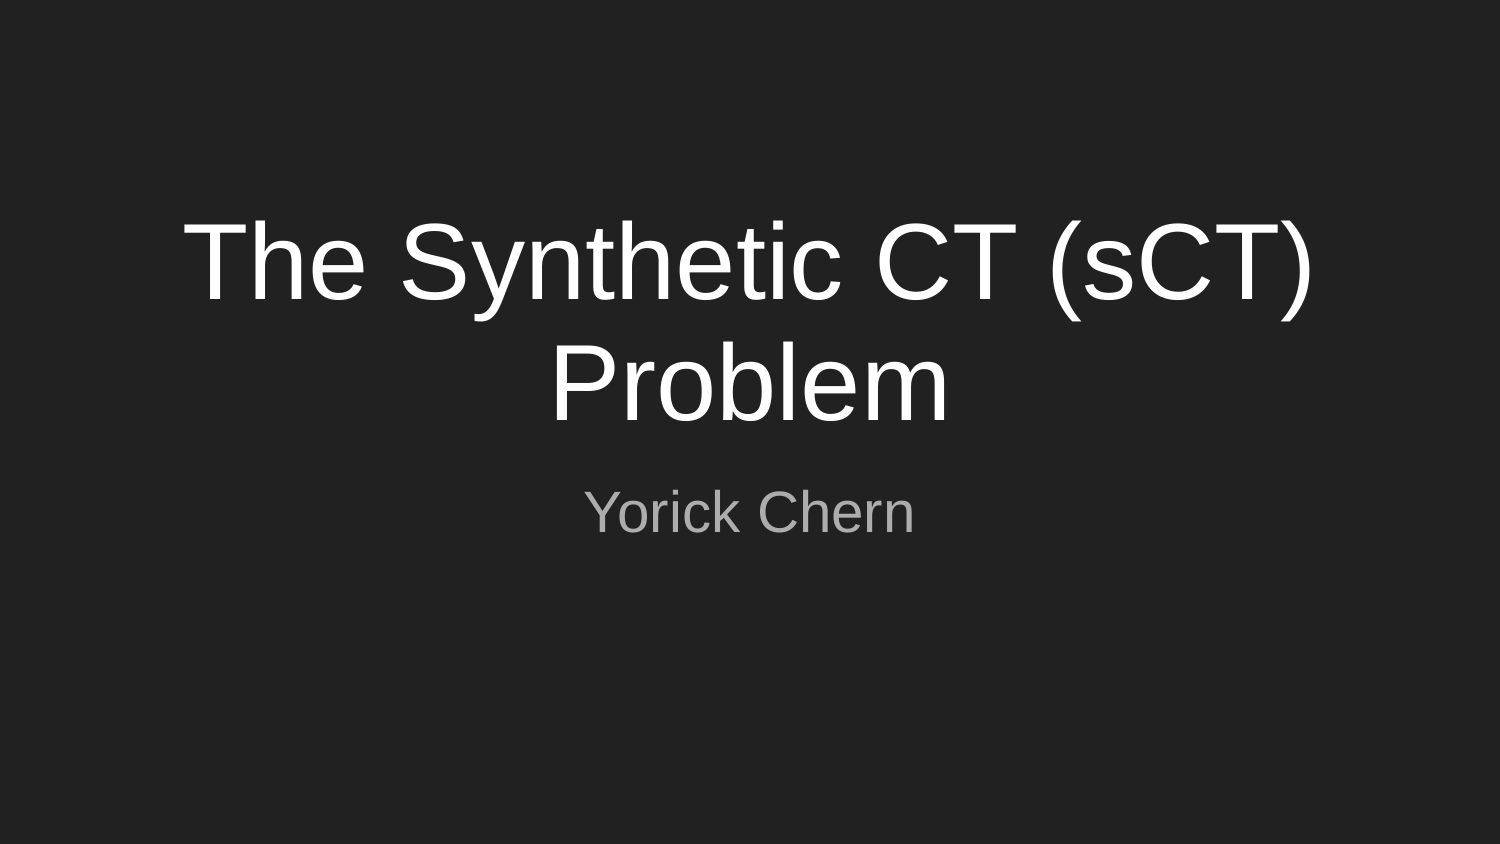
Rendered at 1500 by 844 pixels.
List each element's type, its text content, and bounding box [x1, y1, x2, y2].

subtitle Yorick Chern [51, 464, 1449, 595]
title The Synthetic CT (sCT) Problem [51, 122, 1449, 459]
